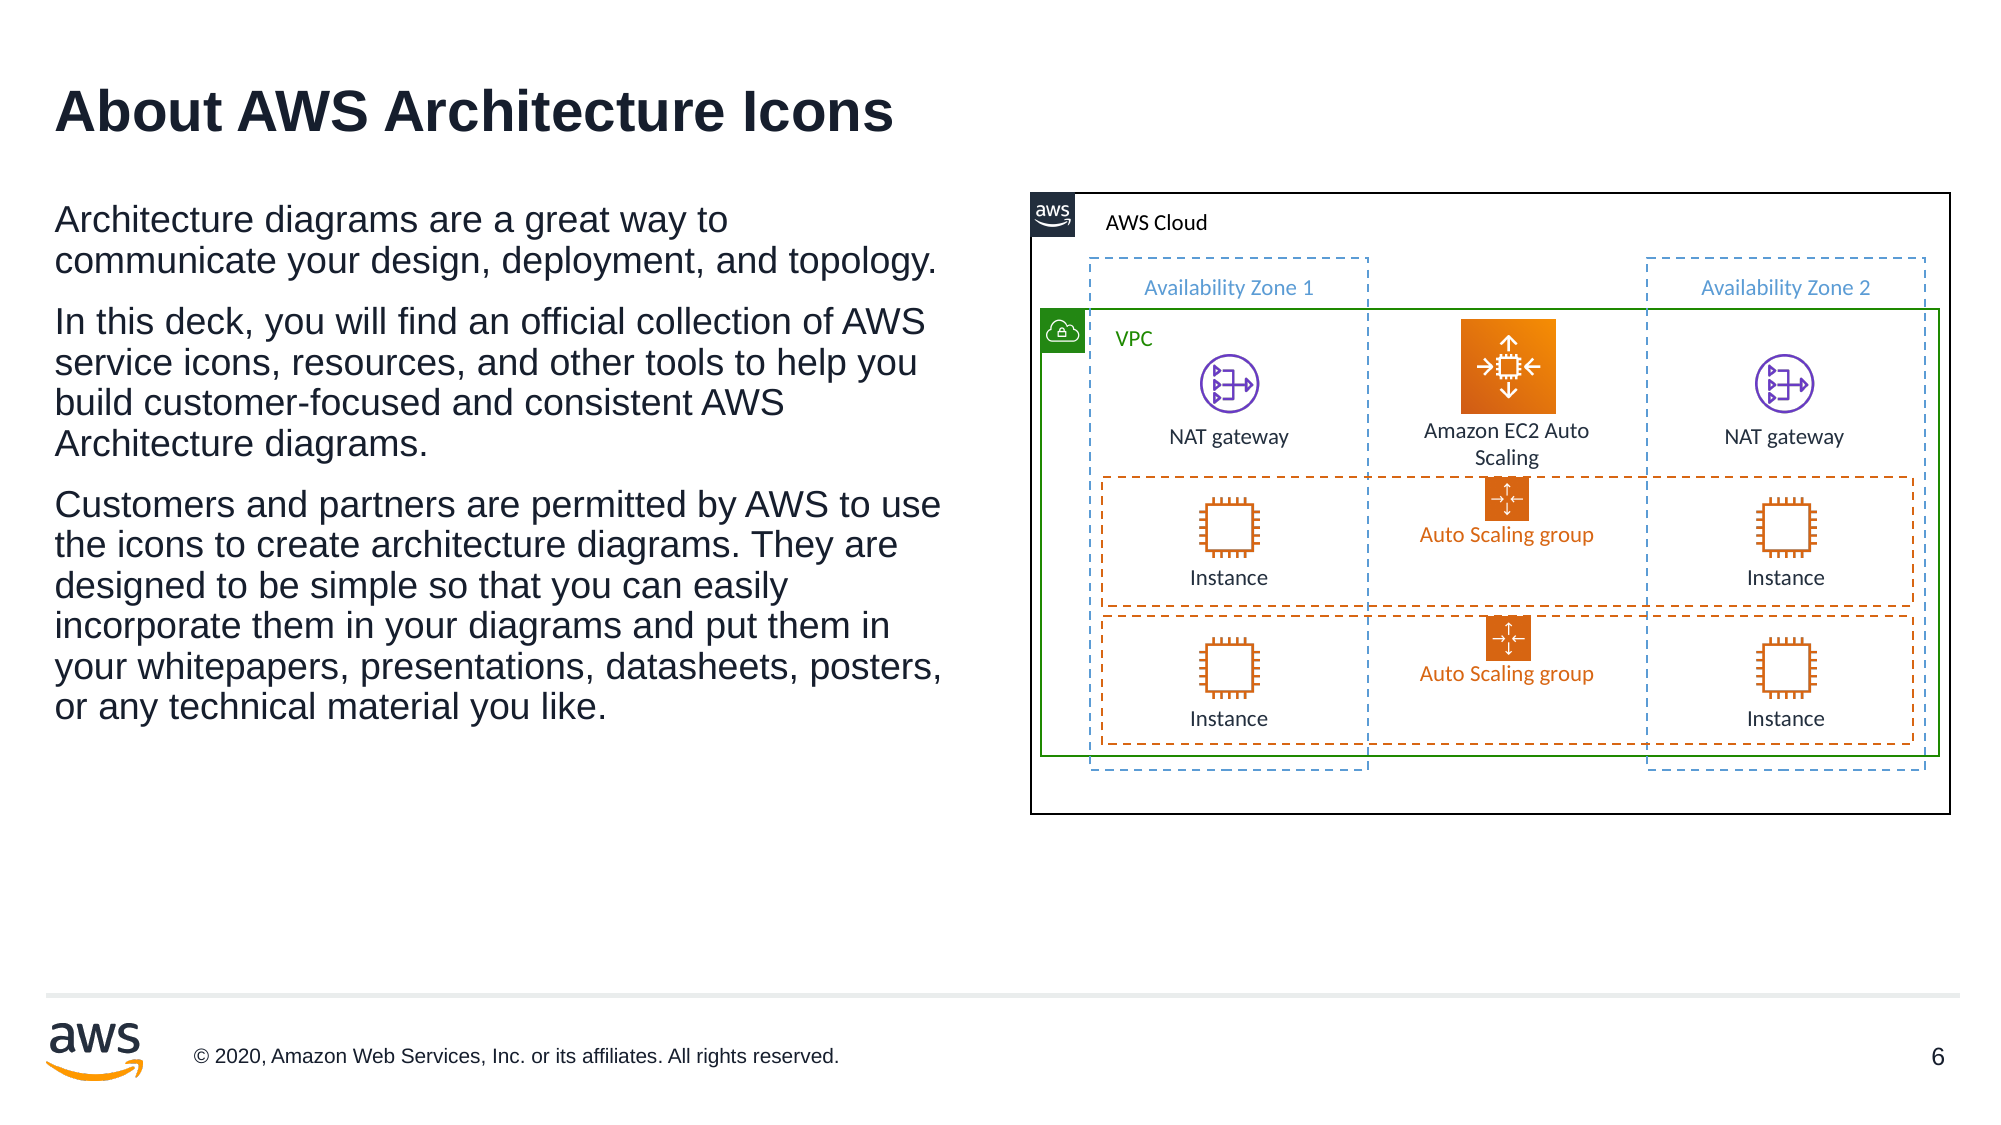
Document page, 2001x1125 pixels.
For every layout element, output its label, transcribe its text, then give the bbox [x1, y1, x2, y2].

footer © 2020, Amazon Web Services, Inc. or its affiliates. All rights reserved. [178, 1025, 911, 1086]
title About AWS Architecture Icons [39, 59, 1961, 166]
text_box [1030, 192, 1950, 815]
slide_number 6 [1493, 1025, 1961, 1086]
list Architecture diagrams are a great way to communicate your design, deployment, and topology. In this deck, you will find an official collection of AWS service icons, resources, and other tools to help you build customer-focused and consistent AWS Architecture diagrams. Customers and partners are permitted by AWS to use the icons to create architecture diagrams. They are designed to be simple so that you can easily incorporate them in your diagrams and put them in your whitepapers, presentations, datasheets, posters, or any technical material you like. [39, 192, 970, 969]
picture [46, 1023, 143, 1081]
